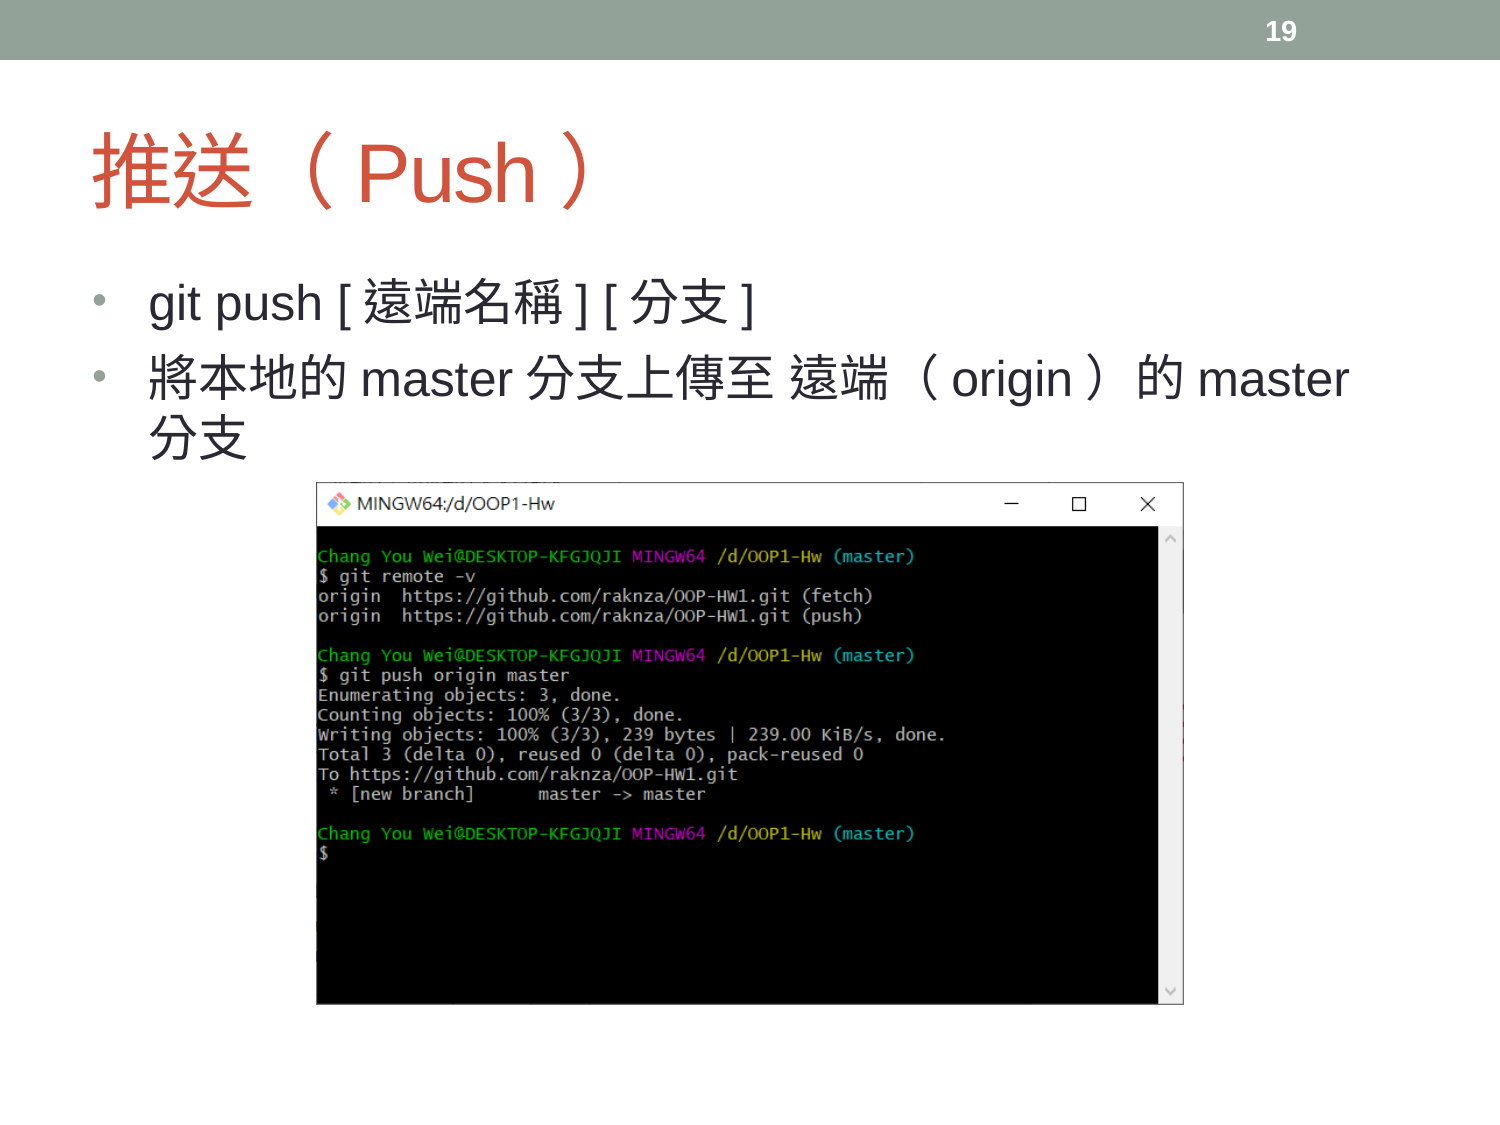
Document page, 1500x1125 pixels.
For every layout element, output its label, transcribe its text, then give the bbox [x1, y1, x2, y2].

title 推送（Push） [75, 87, 1425, 250]
slide_number 19 [1250, 3, 1425, 57]
list git push [遠端名稱] [分支] 將本地的master分支上傳至 遠端（origin）的master分支 [75, 262, 1425, 1063]
picture [316, 482, 1184, 1005]
